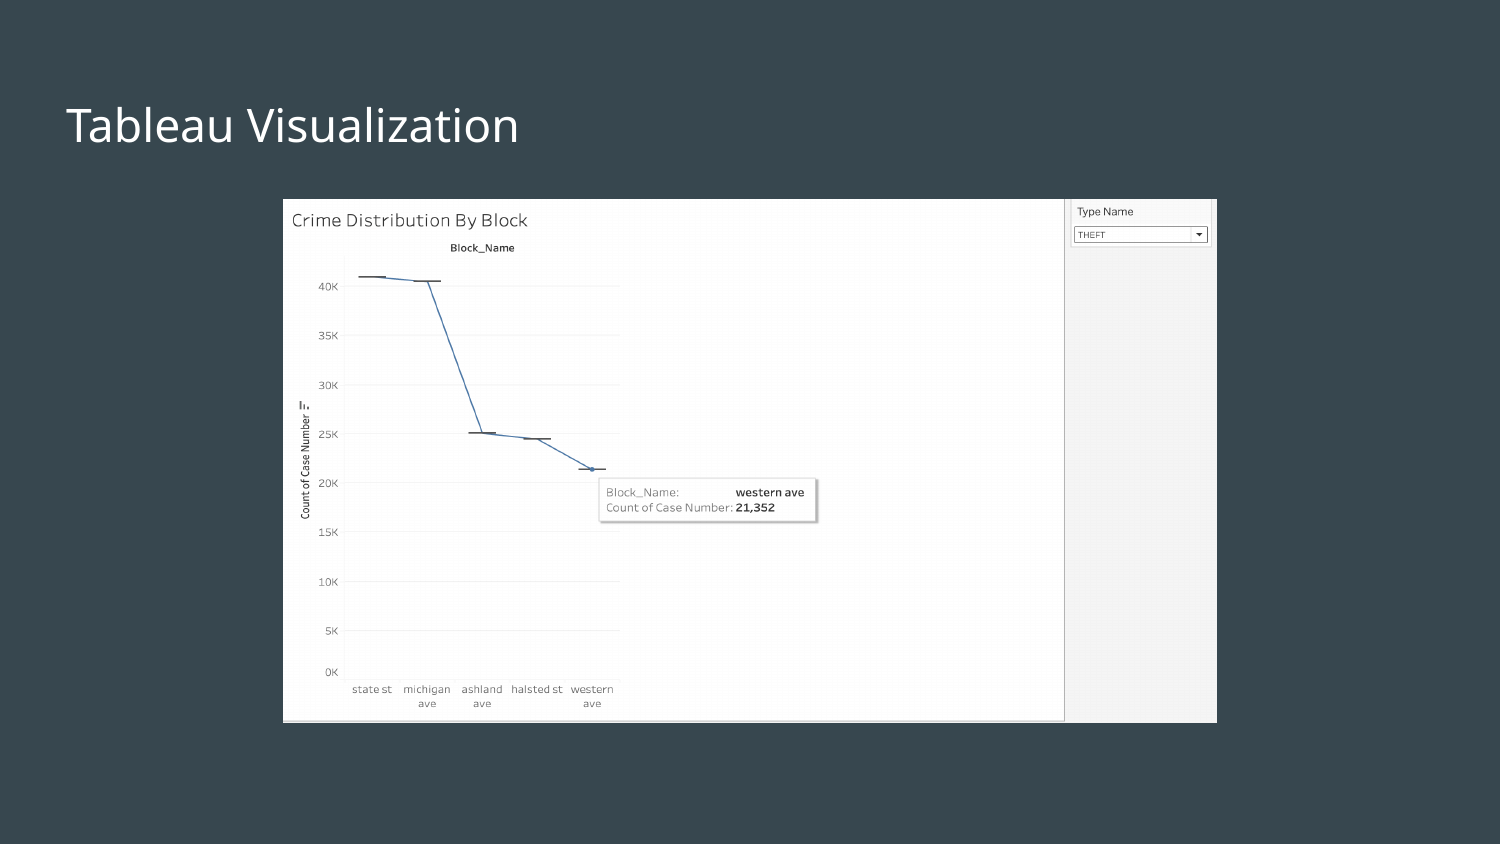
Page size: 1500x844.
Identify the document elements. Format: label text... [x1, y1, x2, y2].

picture [283, 199, 1217, 723]
title Tableau Visualization [51, 72, 1449, 167]
